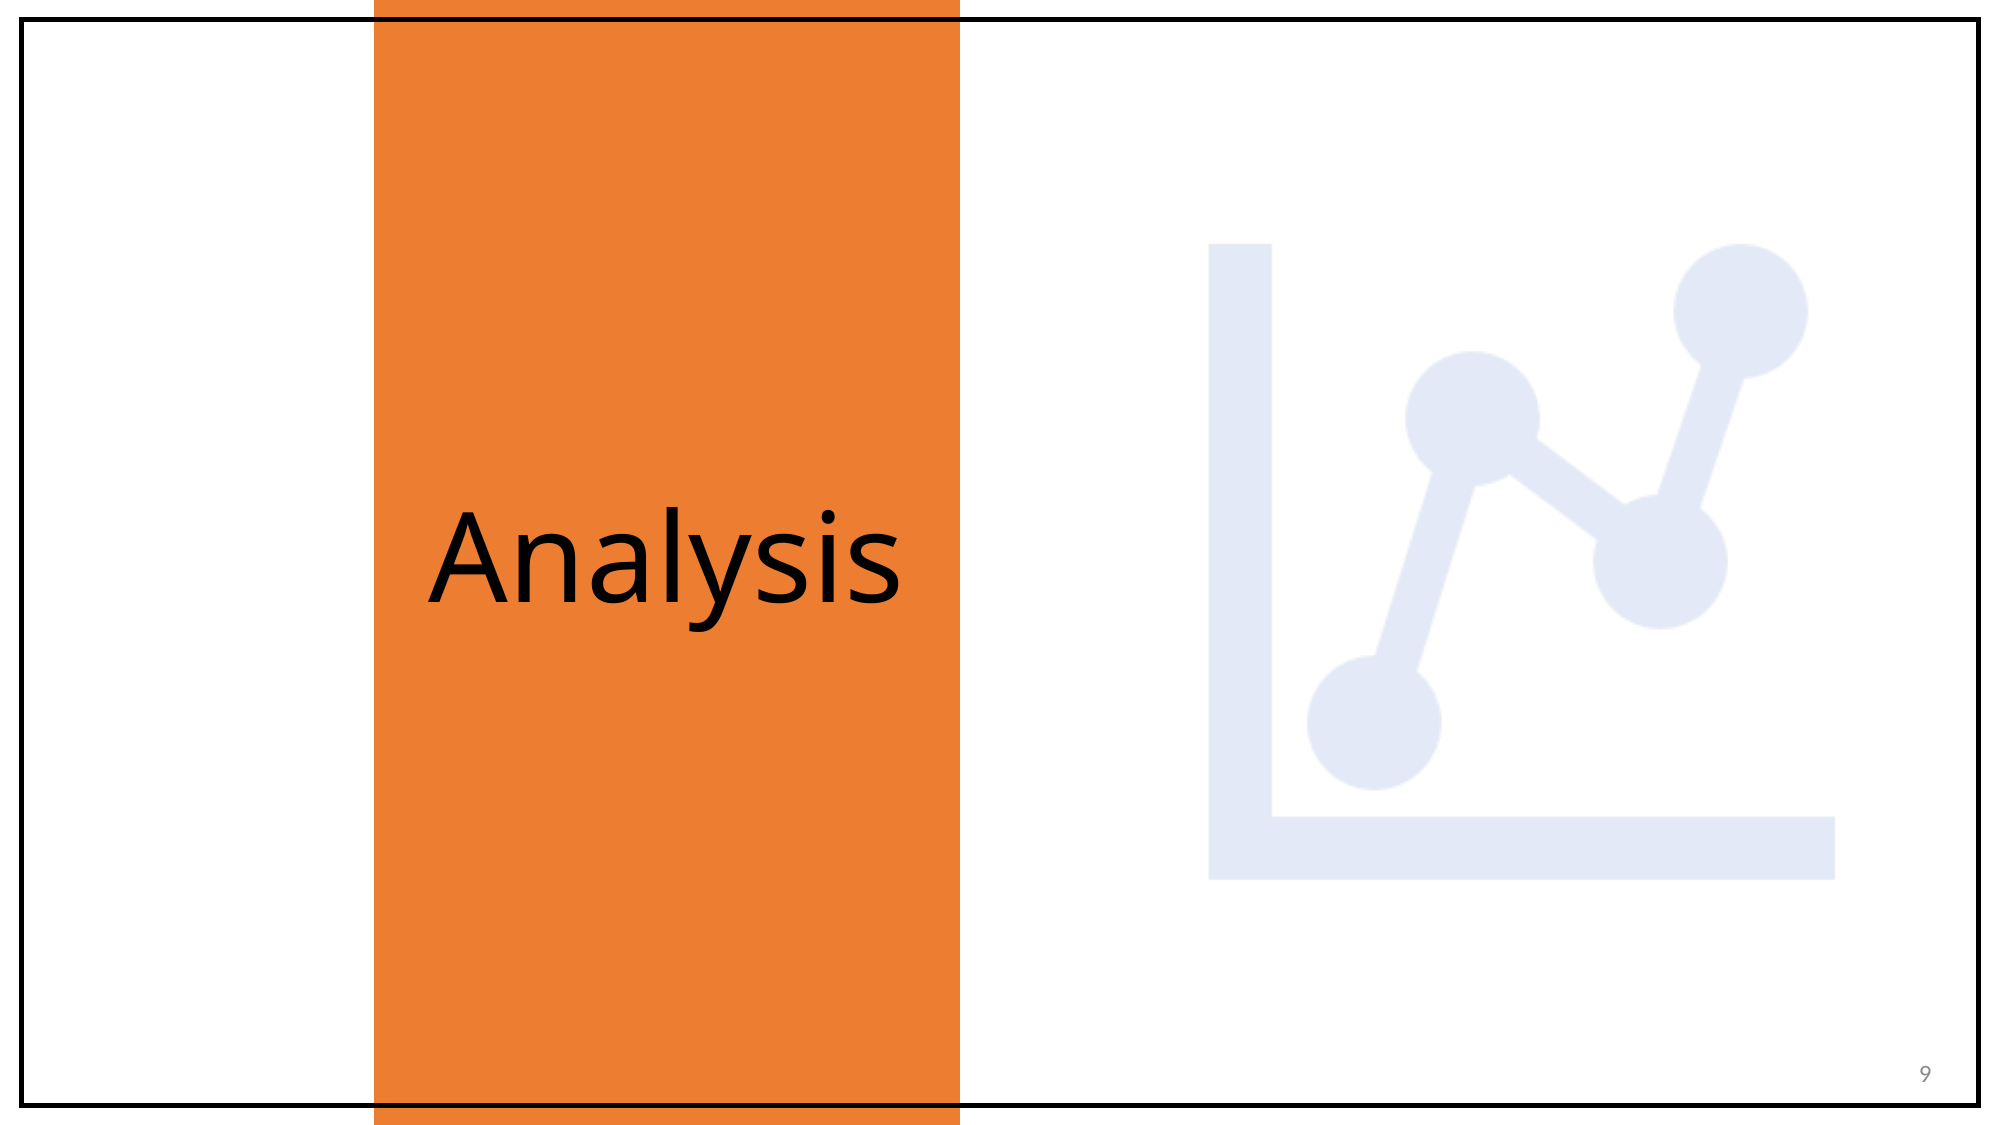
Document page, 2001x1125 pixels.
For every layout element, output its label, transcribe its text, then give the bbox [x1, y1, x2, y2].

title Analysis [384, 358, 950, 767]
text_box [374, 22, 960, 1103]
slide_number 9 [1496, 1042, 1947, 1103]
text_box [374, 1108, 960, 1125]
text_box [374, 0, 960, 17]
picture [1089, 133, 1947, 992]
text_box [19, 17, 1981, 1108]
